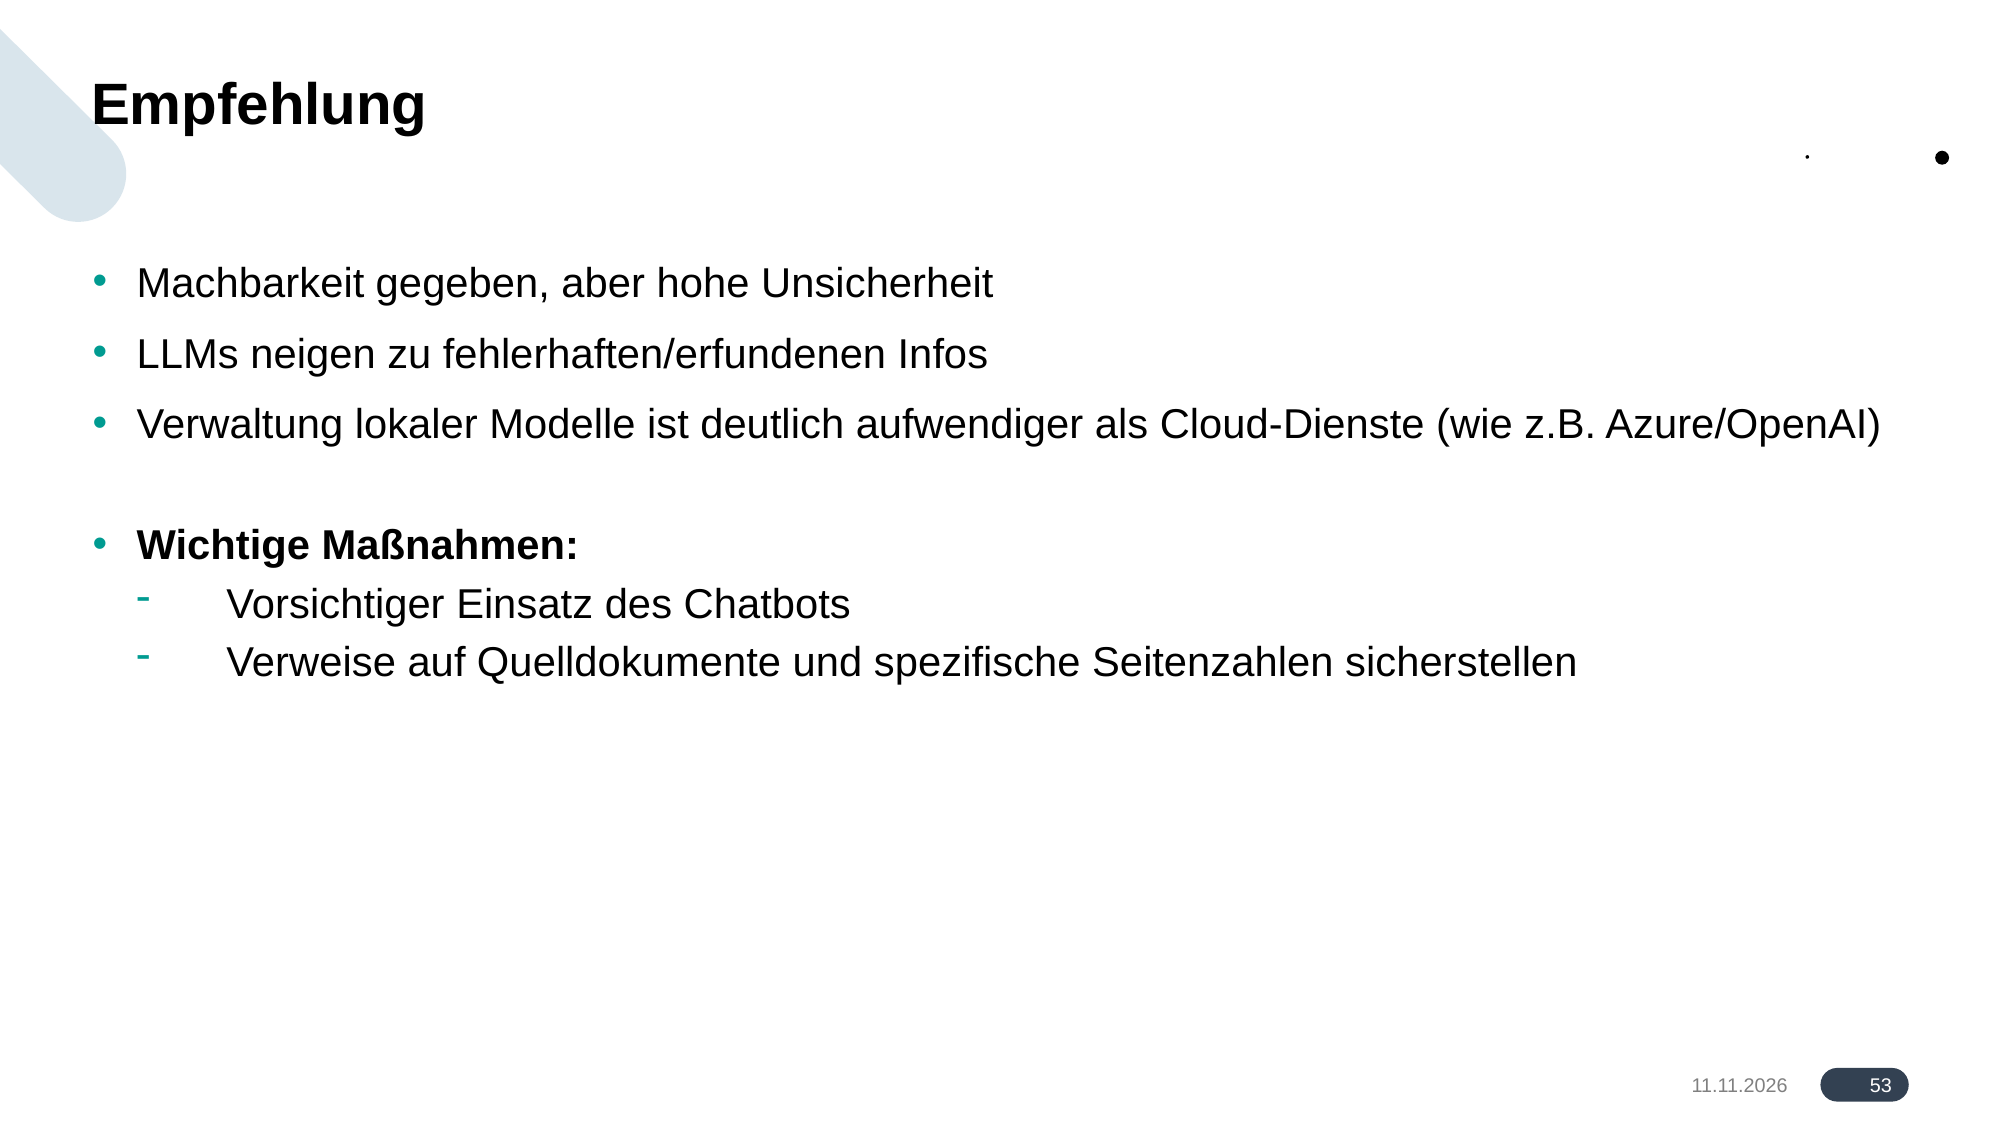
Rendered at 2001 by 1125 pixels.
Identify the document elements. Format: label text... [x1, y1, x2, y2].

slide_number 53 [1820, 1067, 1909, 1102]
list Machbarkeit gegeben, aber hohe Unsicherheit LLMs neigen zu fehlerhaften/erfundenen Infos Verwaltung lokaler Modelle ist deutlich aufwendiger als Cloud-Dienste (wie z.B. Azure/OpenAI) Wichtige Maßnahmen: Vorsichtiger Einsatz des Chatbots Verweise auf Quelldokumente und spezifische Seitenzahlen sicherstellen [92, 255, 1909, 1024]
title Empfehlung [91, 66, 1909, 138]
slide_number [1691, 1072, 1791, 1097]
